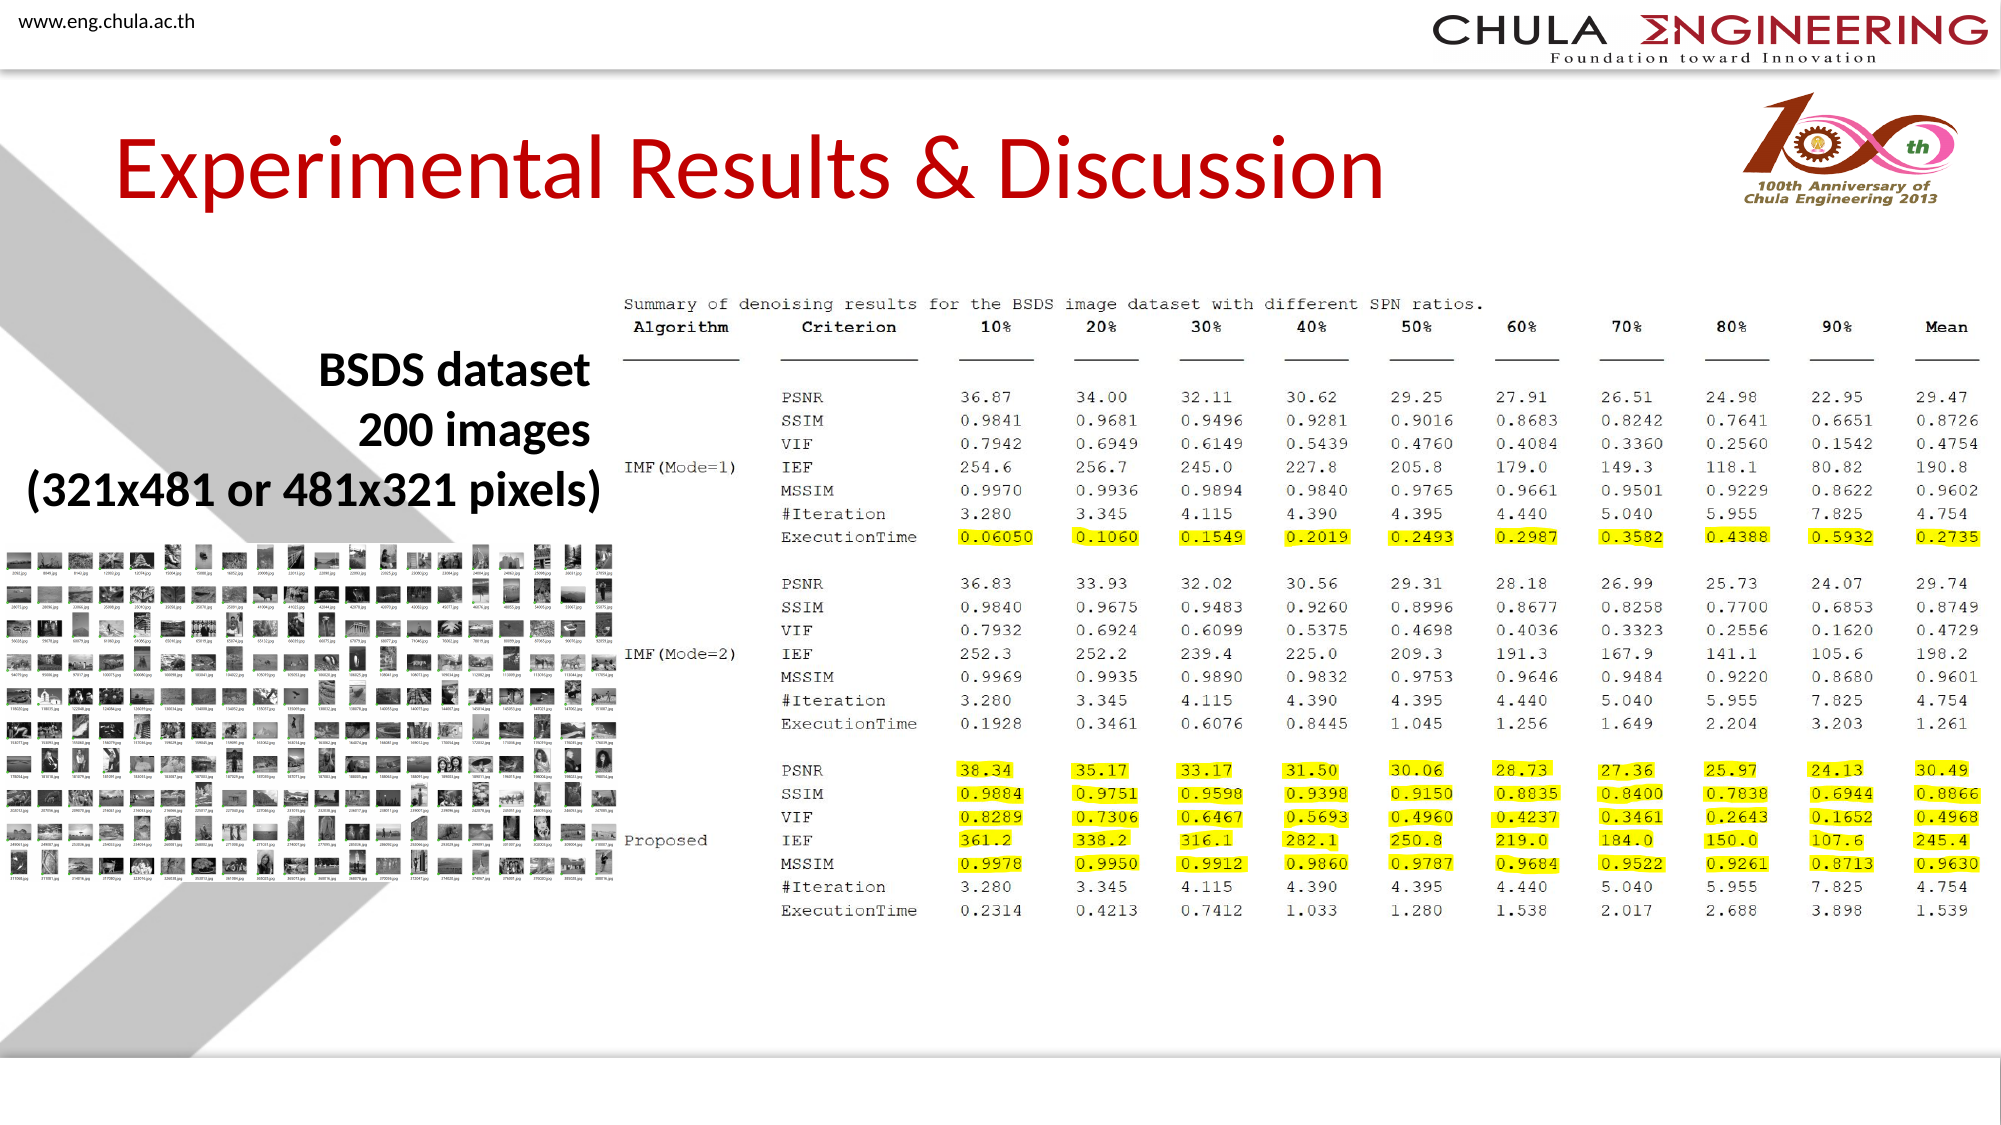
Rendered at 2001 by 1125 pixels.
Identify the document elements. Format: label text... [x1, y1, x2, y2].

picture [1433, 15, 1988, 63]
text_box BSDS dataset 200 images (321x481 or 481x321 pixels) [7, 291, 617, 542]
title Experimental Results & Discussion [99, 91, 1661, 233]
picture [0, 70, 2000, 1057]
